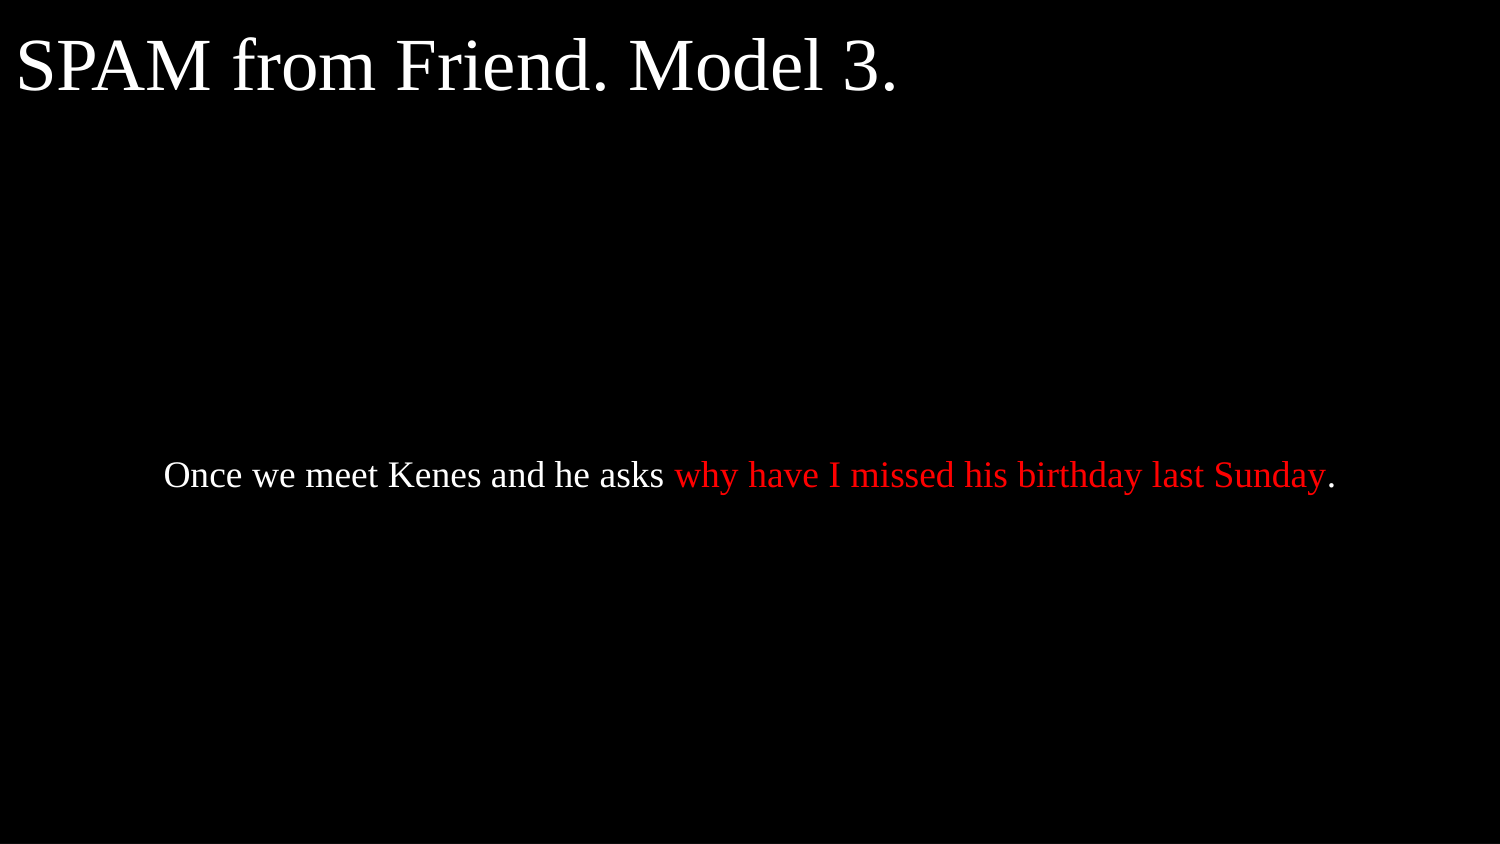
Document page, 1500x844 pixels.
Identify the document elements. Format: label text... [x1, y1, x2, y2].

title SPAM from Friend. Model 3. [0, 0, 1500, 94]
list Once we meet Kenes and he asks why have I missed his birthday last Sunday. [0, 94, 1500, 844]
